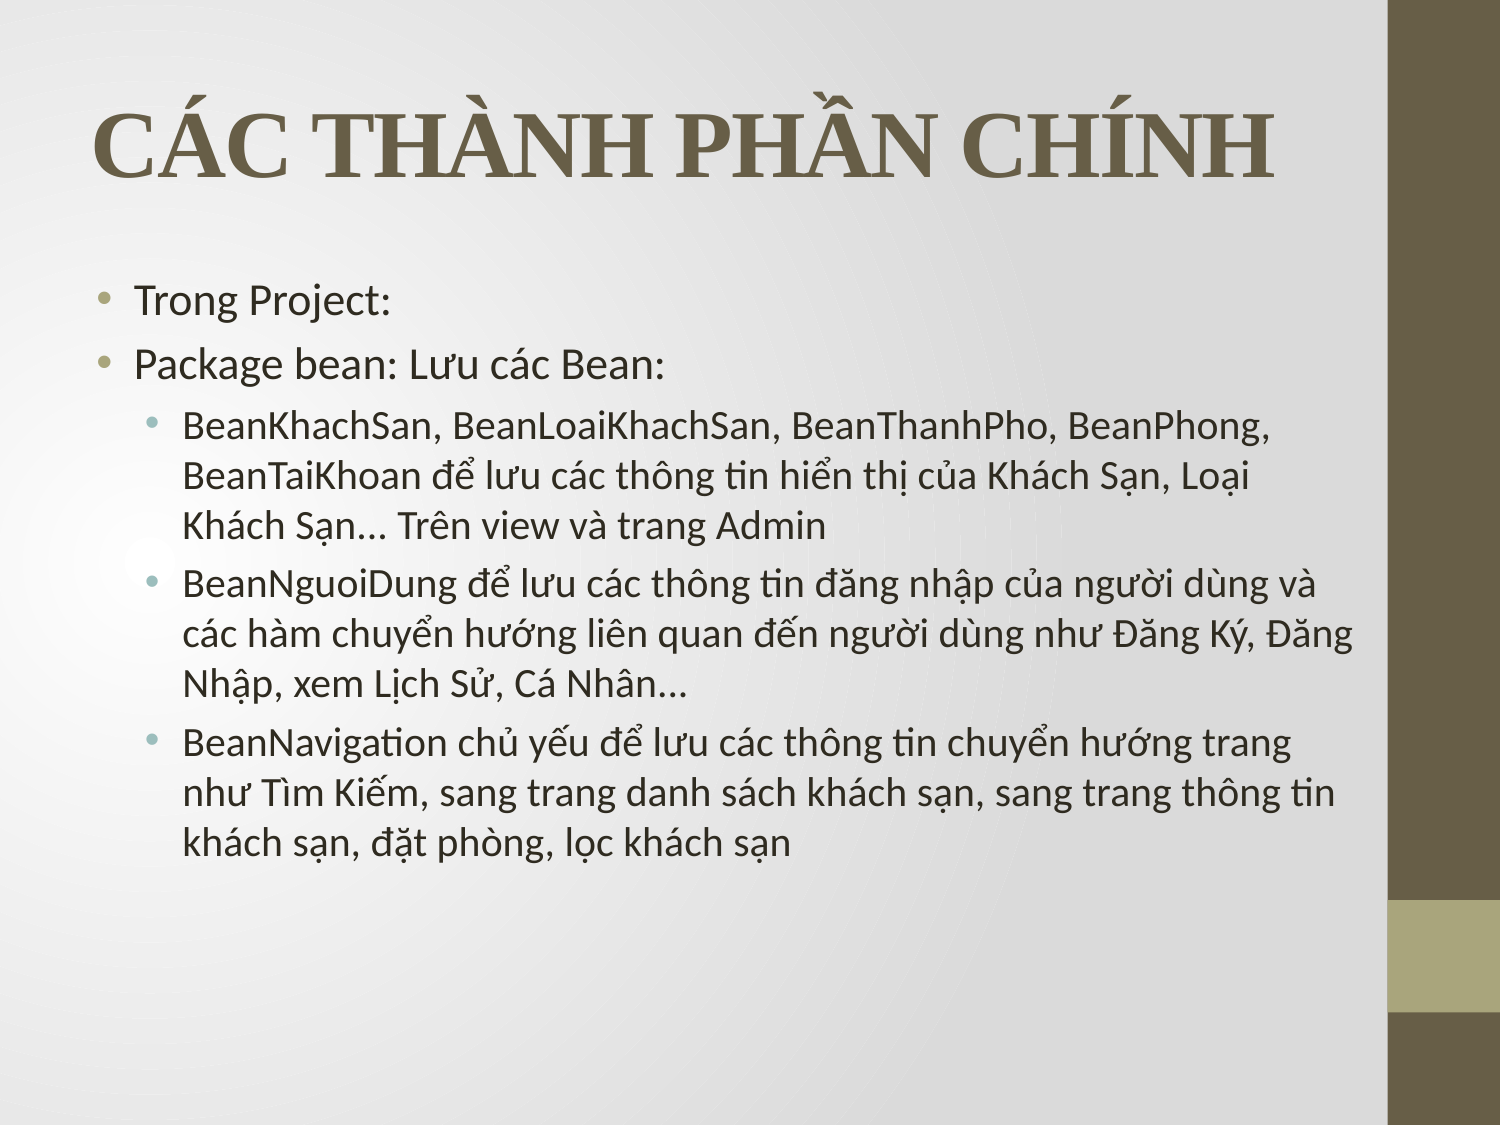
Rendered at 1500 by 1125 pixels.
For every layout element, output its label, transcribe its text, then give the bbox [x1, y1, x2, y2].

list Trong Project: Package bean: Lưu các Bean: BeanKhachSan, BeanLoaiKhachSan, BeanThanhPho, BeanPhong, BeanTaiKhoan để lưu các thông tin hiển thị của Khách Sạn, Loại Khách Sạn... Trên view và trang Admin BeanNguoiDung để lưu các thông tin đăng nhập của người dùng và các hàm chuyển hướng liên quan đến người dùng như Đăng Ký, Đăng Nhập, xem Lịch Sử, Cá Nhân... BeanNavigation chủ yếu để lưu các thông tin chuyển hướng trang như Tìm Kiếm, sang trang danh sách khách sạn, sang trang thông tin khách sạn, đặt phòng, lọc khách sạn [62, 262, 1375, 1050]
title CÁC THÀNH PHẦN CHÍNH [75, 45, 1325, 233]
